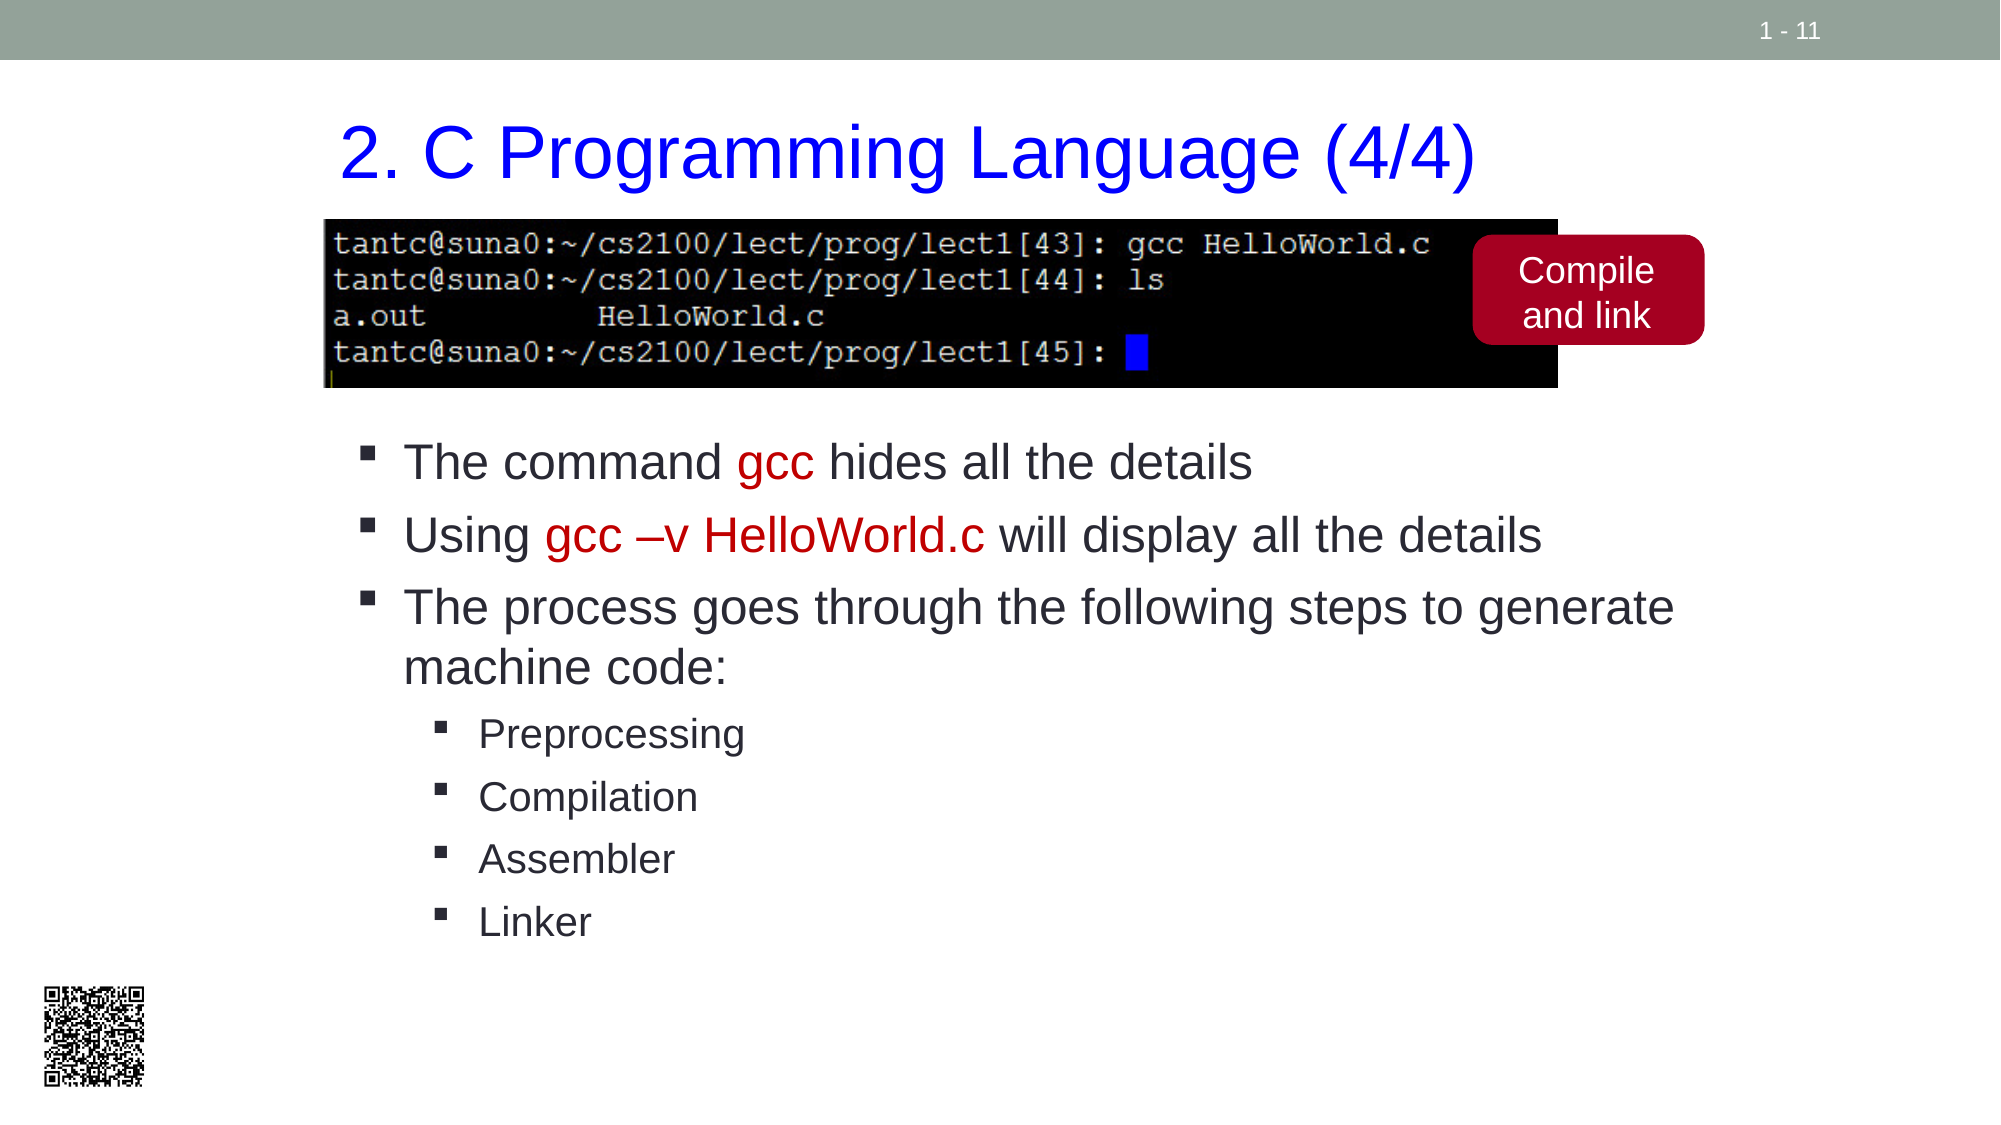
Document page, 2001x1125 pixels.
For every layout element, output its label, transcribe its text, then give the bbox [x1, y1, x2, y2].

slide_number 1 - 11 [1744, 3, 1900, 57]
text_box The command gcc hides all the details Using gcc –v HelloWorld.c will display all the details The process goes through the following steps to generate machine code: Preprocessing Compilation Assembler Linker [341, 422, 1703, 953]
text_box 2. C Programming Language (4/4) [324, 96, 1675, 202]
picture [42, 984, 148, 1089]
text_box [1474, 236, 1703, 346]
picture [323, 219, 1559, 389]
